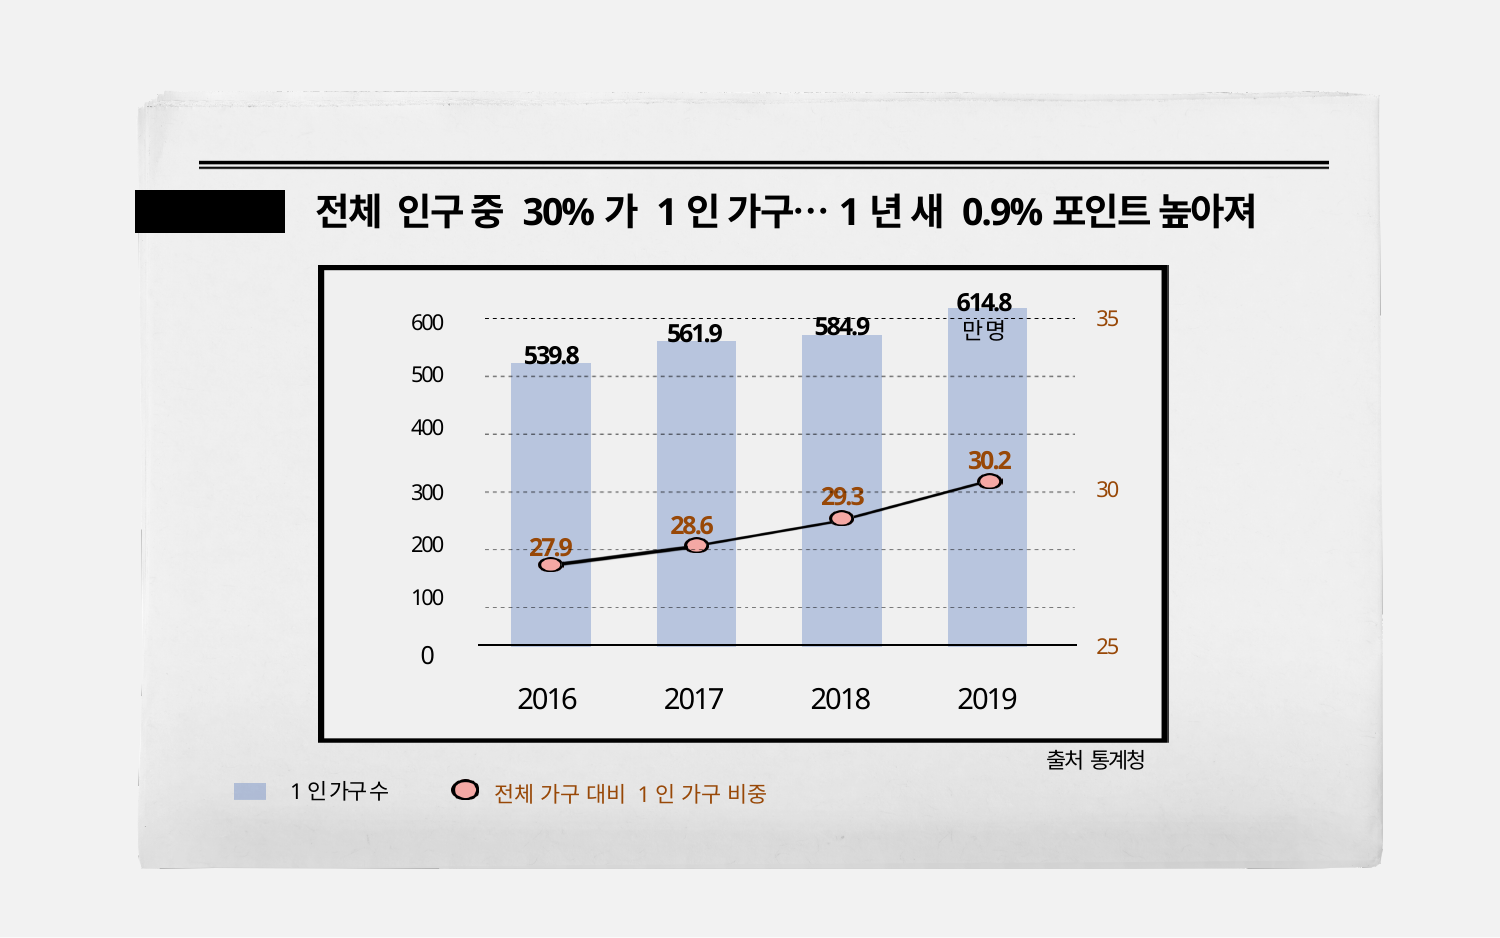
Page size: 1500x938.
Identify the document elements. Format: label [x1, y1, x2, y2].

text_box [0, 0, 1500, 938]
text_box [135, 90, 1383, 869]
